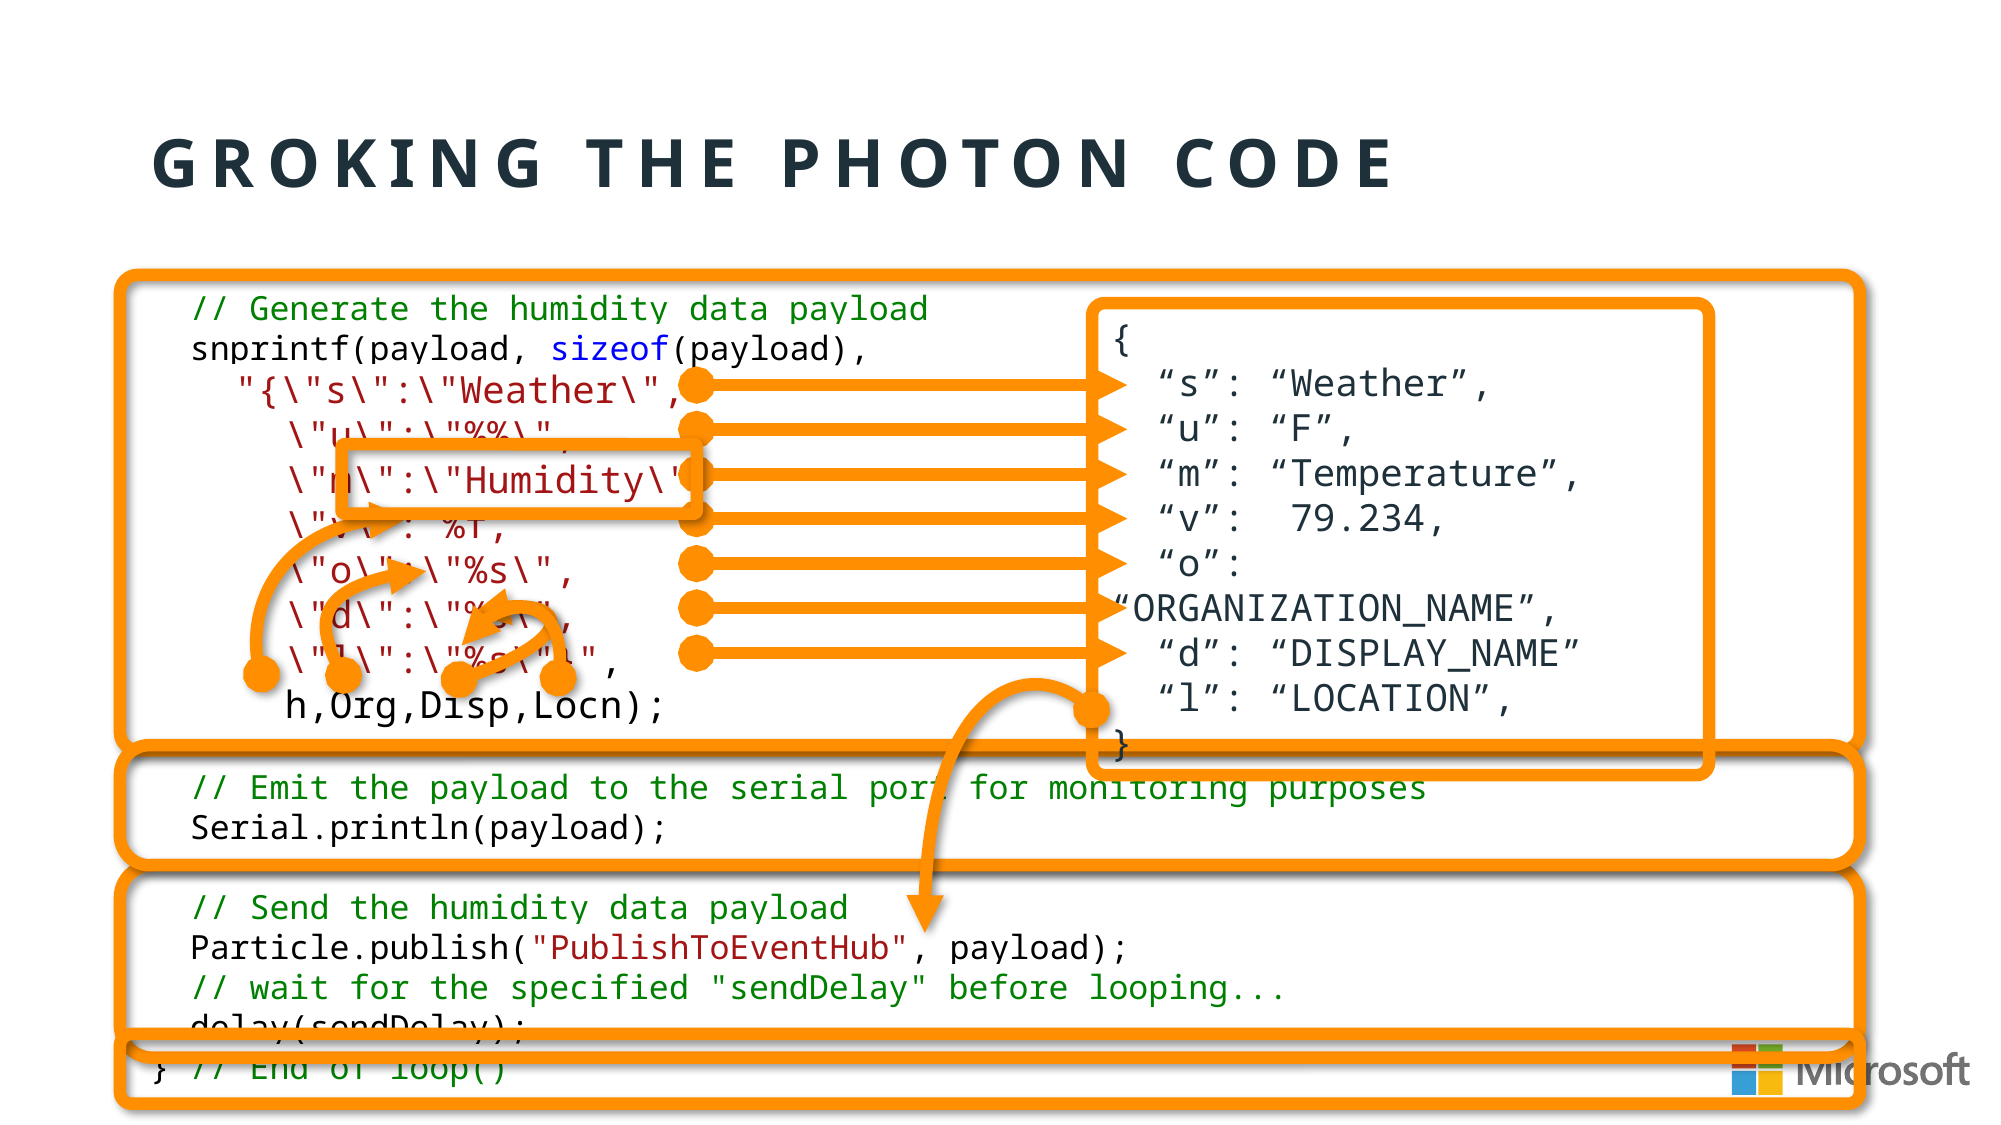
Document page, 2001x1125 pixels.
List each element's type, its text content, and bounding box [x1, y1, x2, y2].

text_box [118, 744, 957, 867]
text_box [255, 524, 401, 681]
text_box // Generate the humidity data payload snprintf(payload, sizeof(payload), "{\"s\":\"Weather\", \"u\":\"%%\", \"m\":\"Humidity\", \"v\": %f, \"o\":\"%s\", \"d\":\"%s\", \"l\":\"%s\"}", h,Org,Disp,Locn); // Emit the payload to the serial port for monitoring purposes Serial.println(payload); // Send the humidity data payload Particle.publish("PublishToEventHub", payload); // wait for the specified "sendDelay" before looping... delay(sendDelay); } // End of loop() [135, 279, 2000, 1125]
text_box [119, 273, 1861, 750]
text_box [119, 1033, 1861, 1105]
title Groking the photon code [135, 57, 1860, 275]
text_box [461, 608, 565, 685]
text_box [340, 443, 696, 515]
text_box [468, 604, 545, 631]
text_box [453, 654, 498, 686]
text_box [918, 732, 1075, 933]
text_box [696, 302, 1710, 732]
text_box [326, 566, 427, 682]
text_box [119, 870, 1861, 1037]
text_box [987, 744, 1861, 867]
